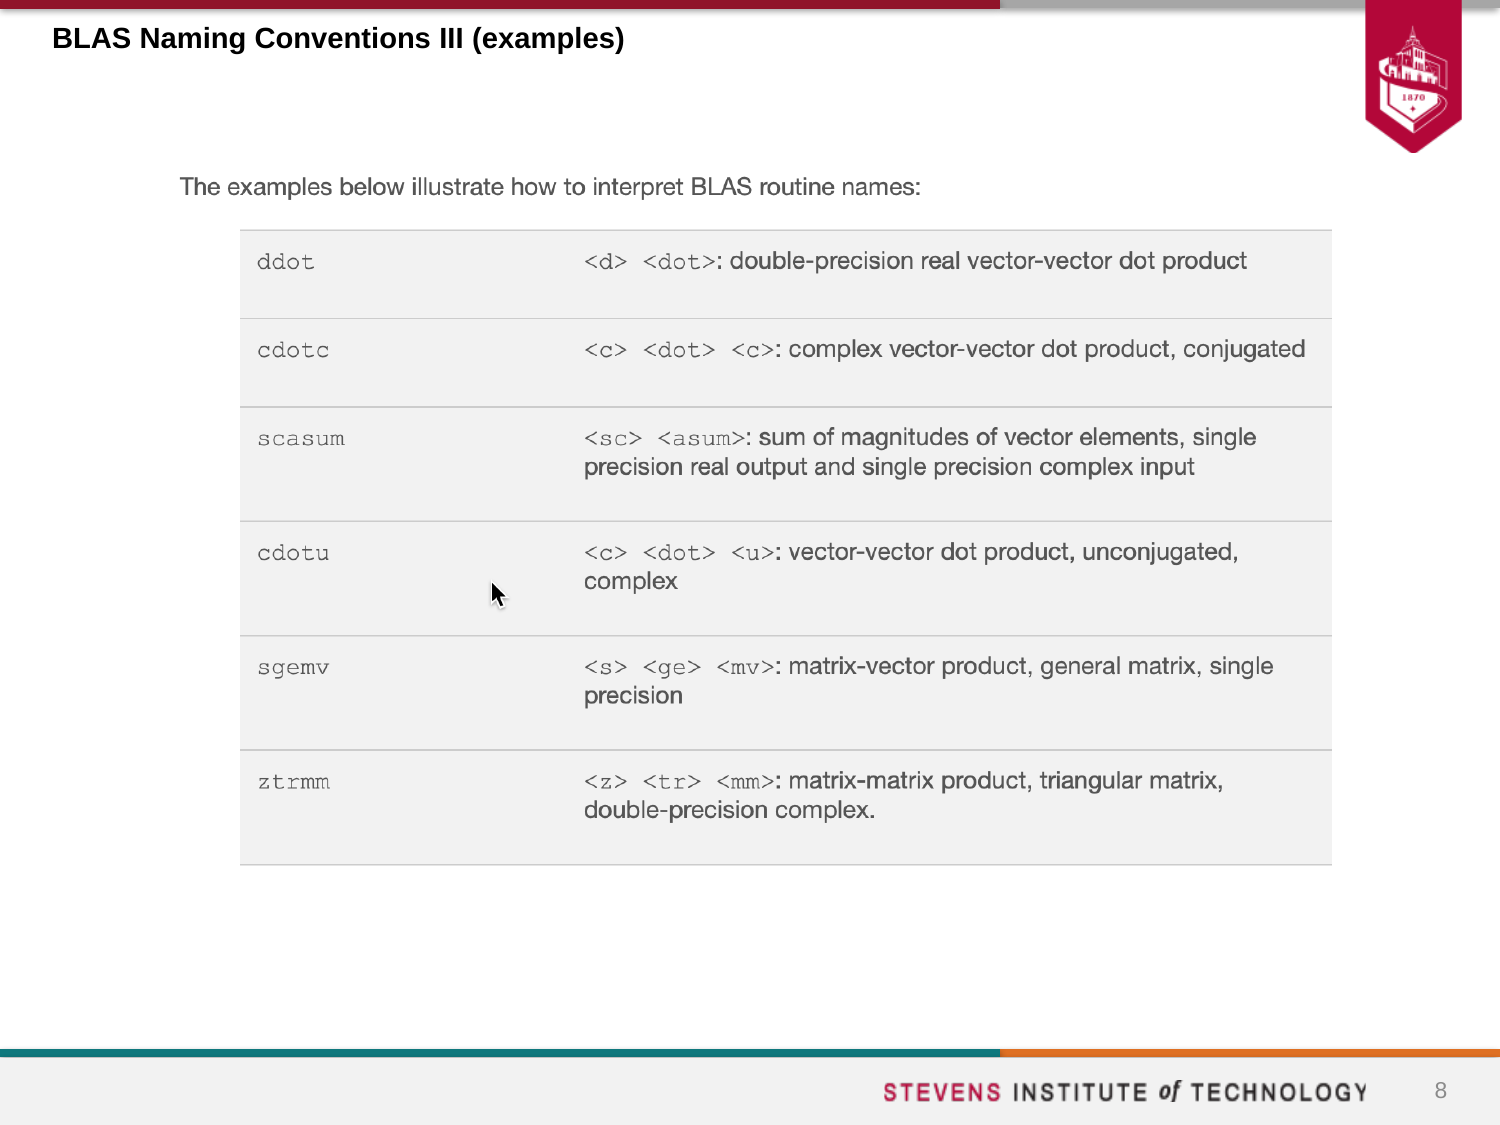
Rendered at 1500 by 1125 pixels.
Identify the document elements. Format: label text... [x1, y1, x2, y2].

title BLAS Naming Conventions III (examples) [37, 12, 1363, 50]
slide_number 8 [1401, 1059, 1481, 1120]
picture [144, 162, 1356, 883]
